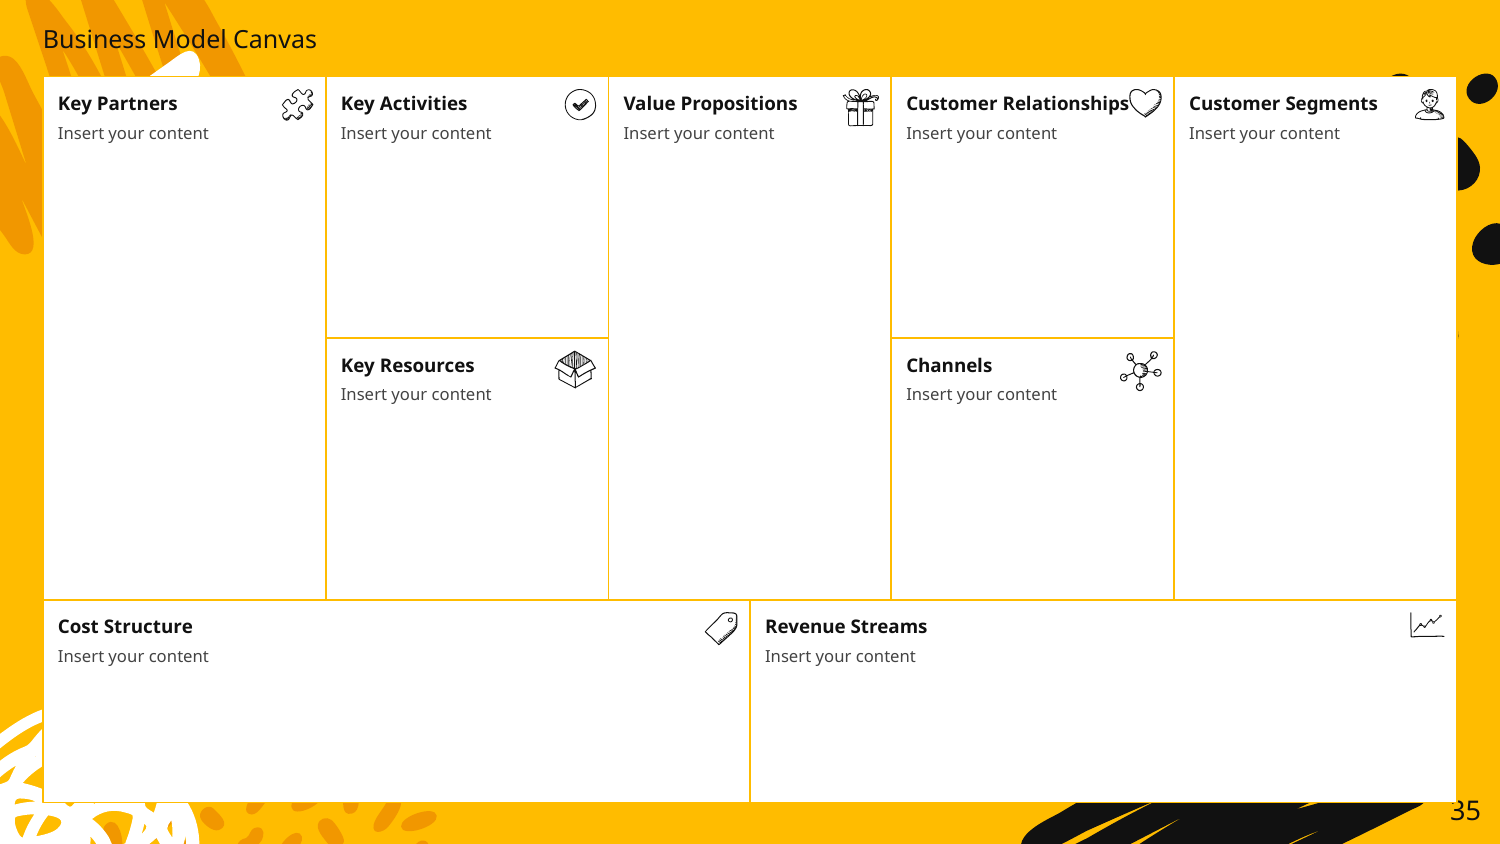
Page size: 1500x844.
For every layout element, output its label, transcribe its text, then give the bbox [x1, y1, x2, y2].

text_box [842, 89, 879, 127]
text_box Channels Insert your content [891, 338, 1174, 599]
text_box Cost Structure Insert your content [42, 599, 749, 803]
title Business Model Canvas [42, 0, 1457, 76]
text_box [1415, 89, 1445, 121]
text_box [1120, 351, 1162, 392]
text_box Customer Segments Insert your content [1174, 76, 1457, 599]
text_box [281, 89, 314, 121]
text_box Revenue Streams Insert your content [749, 599, 1457, 803]
text_box [1413, 614, 1442, 633]
text_box Customer Relationships Insert your content [891, 76, 1174, 338]
text_box Key Resources Insert your content [326, 338, 608, 599]
text_box Key Partners Insert your content [42, 76, 326, 599]
slide_number 35 [1391, 779, 1482, 844]
text_box [1129, 89, 1162, 118]
text_box Key Activities Insert your content [326, 76, 608, 338]
text_box [554, 350, 596, 389]
text_box [704, 612, 738, 646]
text_box Value Propositions Insert your content [608, 76, 891, 599]
